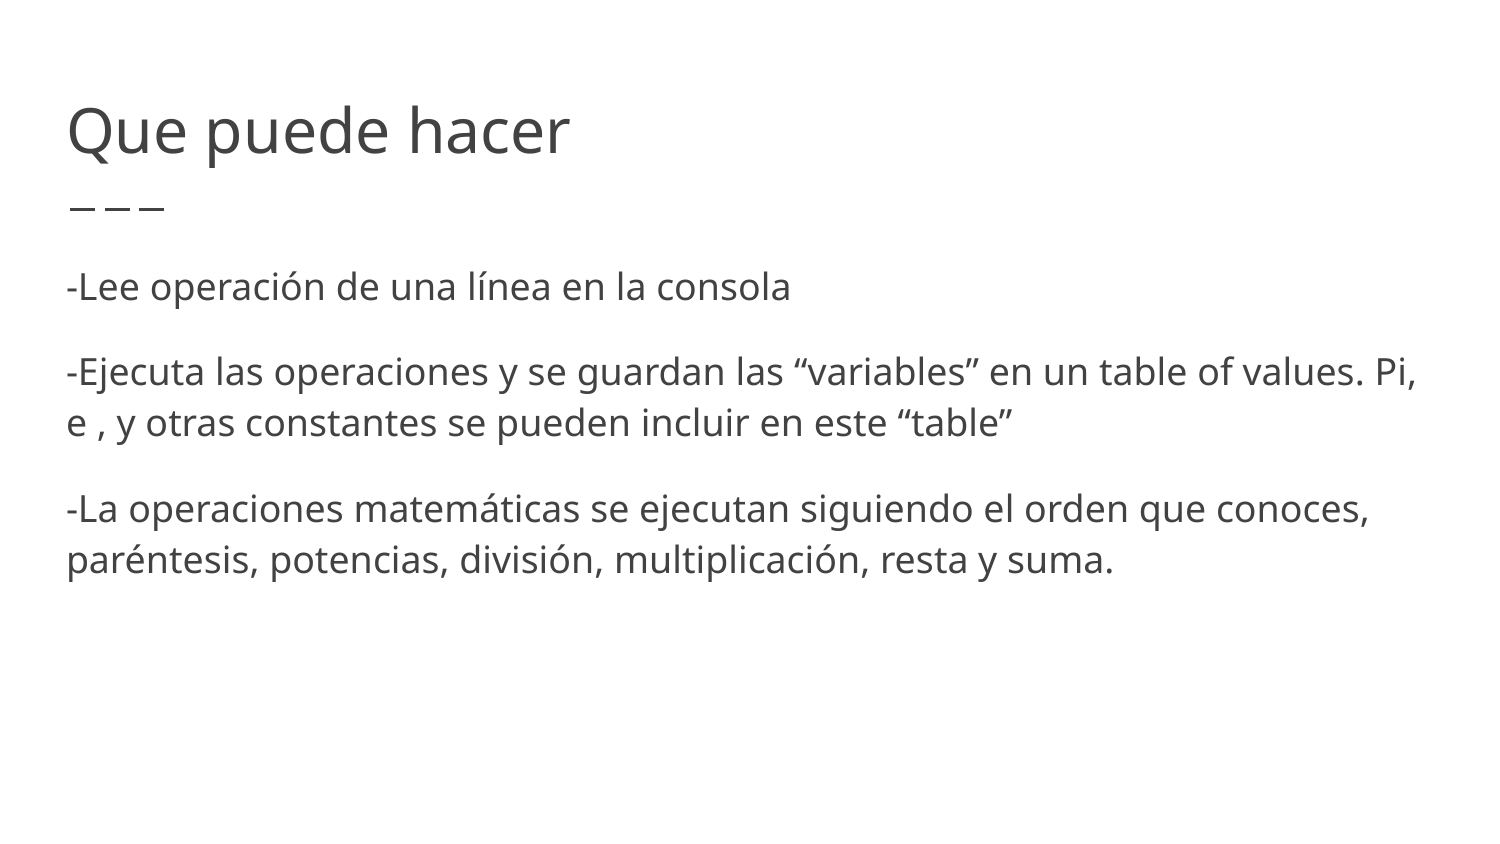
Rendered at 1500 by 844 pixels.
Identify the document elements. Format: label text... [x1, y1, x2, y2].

title Que puede hacer [51, 61, 1449, 182]
list -Lee operación de una línea en la consola -Ejecuta las operaciones y se guardan las “variables” en un table of values. Pi, e , y otras constantes se pueden incluir en este “table” -La operaciones matemáticas se ejecutan siguiendo el orden que conoces, paréntesis, potencias, división, multiplicación, resta y suma. [51, 240, 1449, 750]
